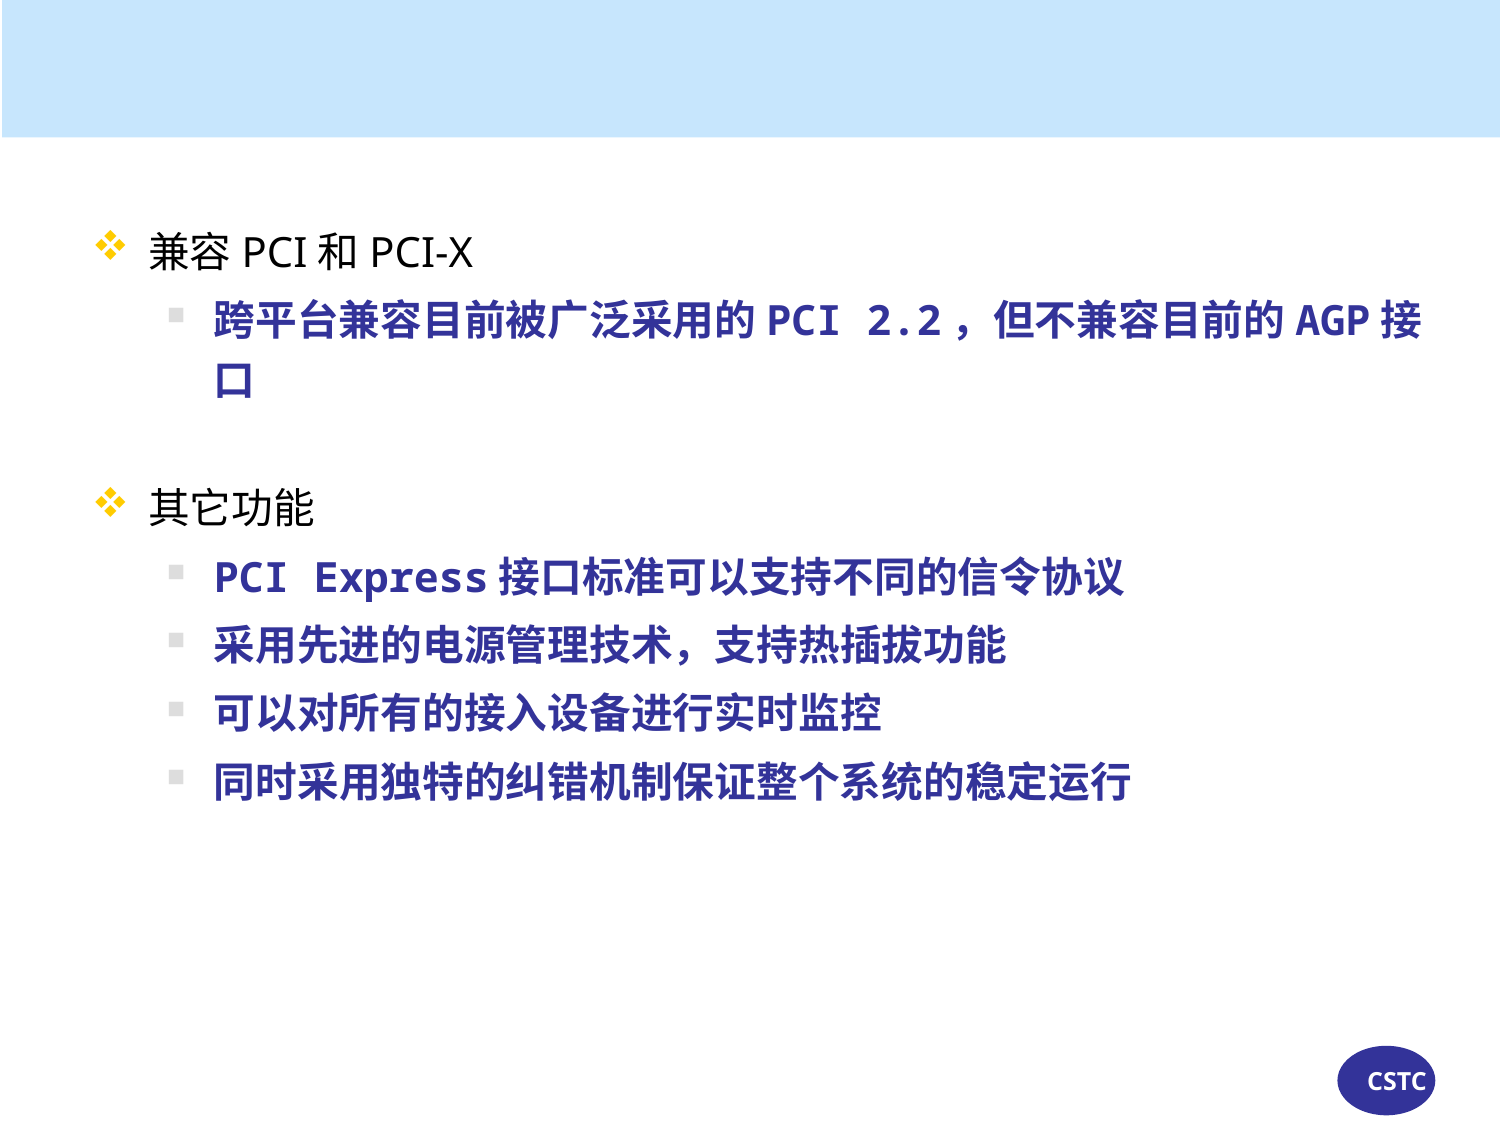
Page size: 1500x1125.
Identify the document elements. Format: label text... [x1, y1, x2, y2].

list 兼容PCI和PCI-X 跨平台兼容目前被广泛采用的PCI 2.2，但不兼容目前的AGP接口 其它功能 PCI Express接口标准可以支持不同的信令协议 采用先进的电源管理技术，支持热插拔功能 可以对所有的接入设备进行实时监控 同时采用独特的纠错机制保证整个系统的稳定运行 [76, 207, 1447, 953]
